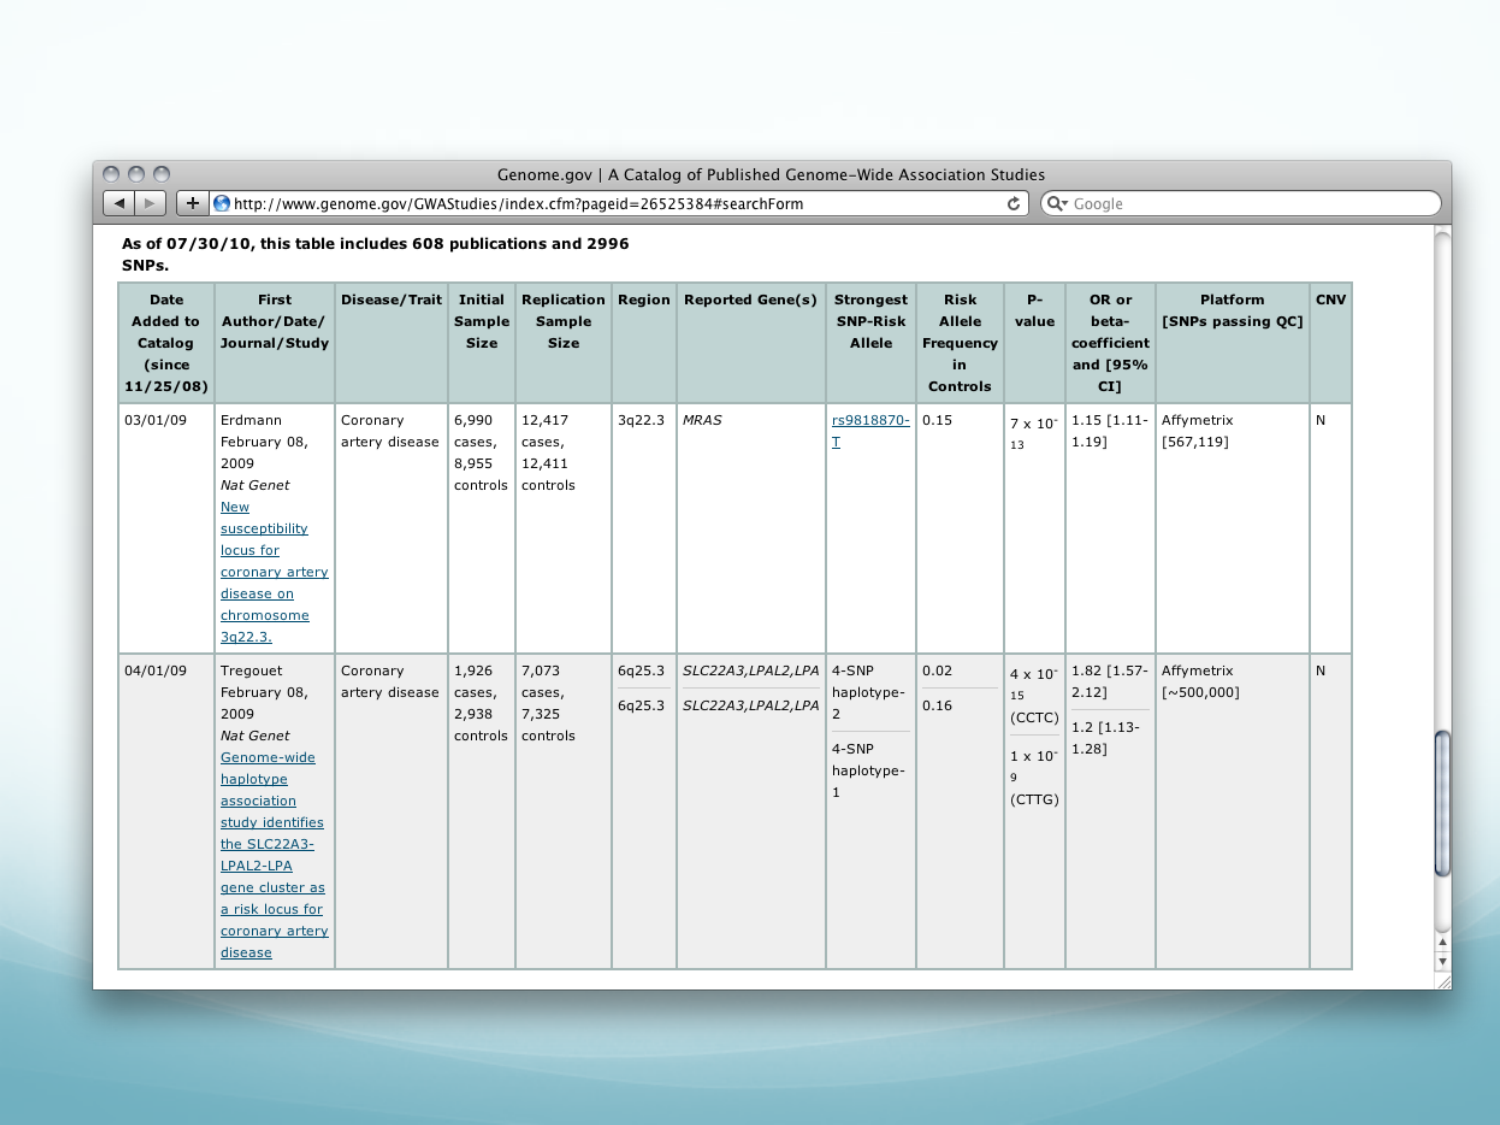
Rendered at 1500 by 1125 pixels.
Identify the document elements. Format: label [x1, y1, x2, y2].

picture [44, 131, 1500, 1056]
